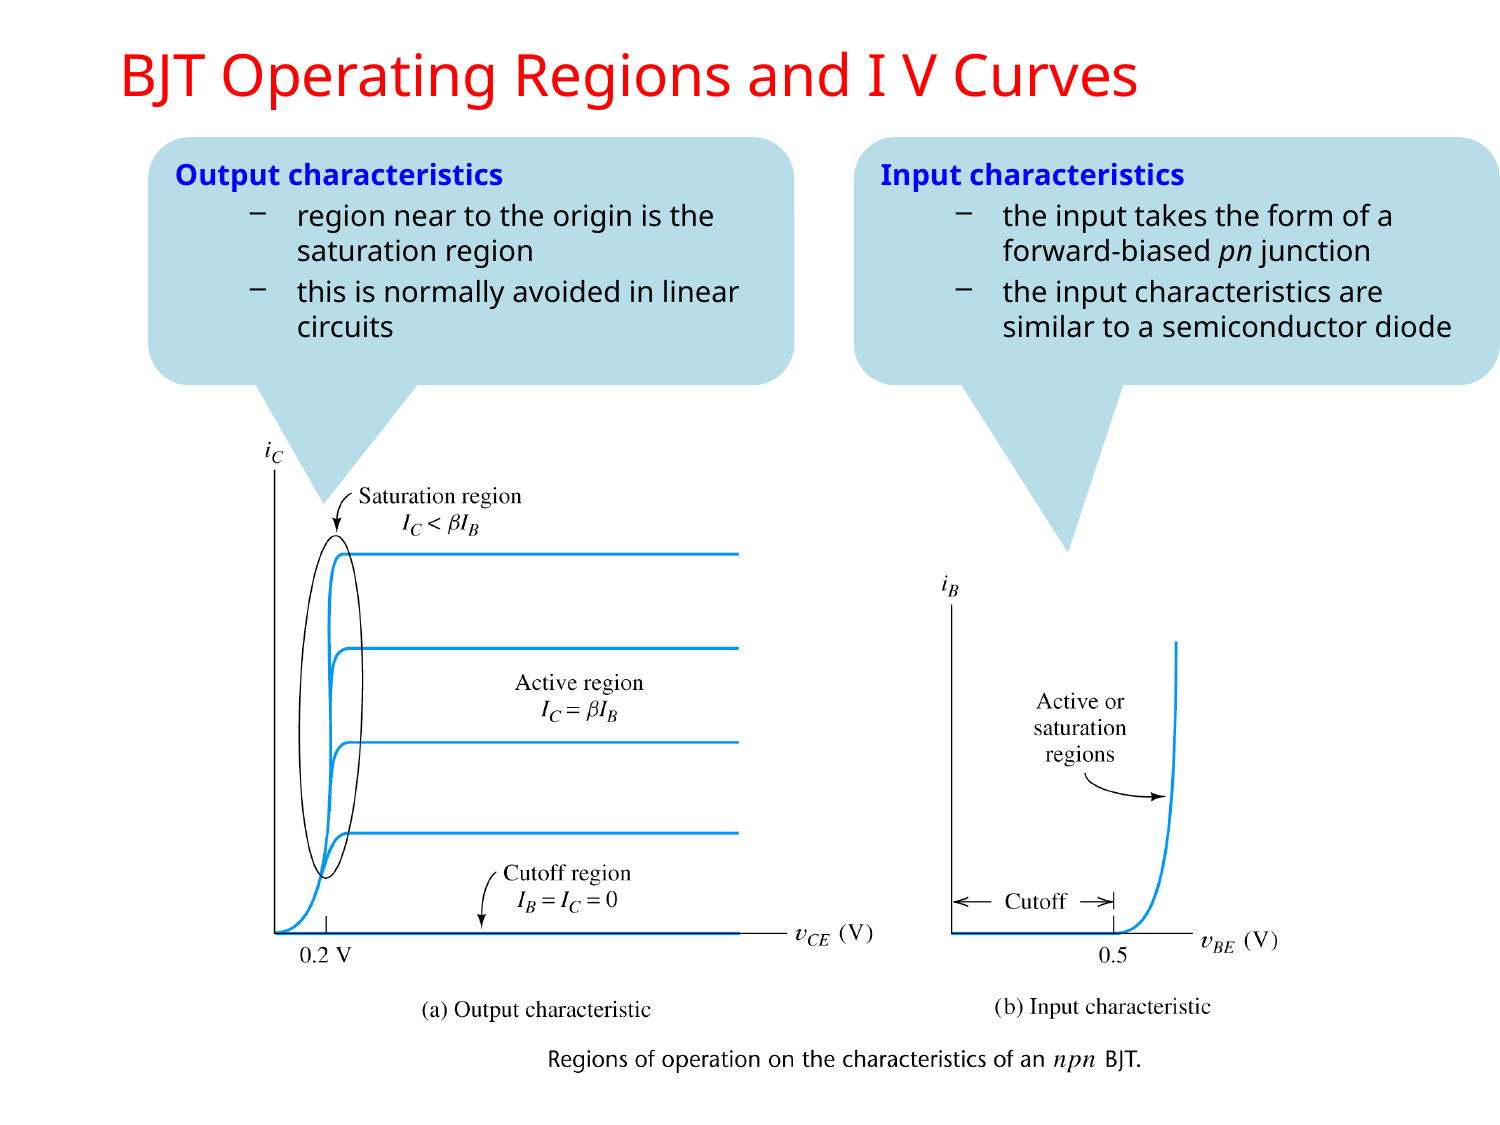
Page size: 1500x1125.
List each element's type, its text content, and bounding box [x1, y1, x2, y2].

text_box Output characteristics region near to the origin is the saturation region this is normally avoided in linear circuits [148, 137, 795, 430]
text_box Input characteristics the input takes the form of a forward-biased pn junction the input characteristics are similar to a semiconductor diode [853, 137, 1500, 430]
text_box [259, 432, 1303, 1080]
text_box BJT Operating Regions and I V Curves [104, 30, 1458, 115]
